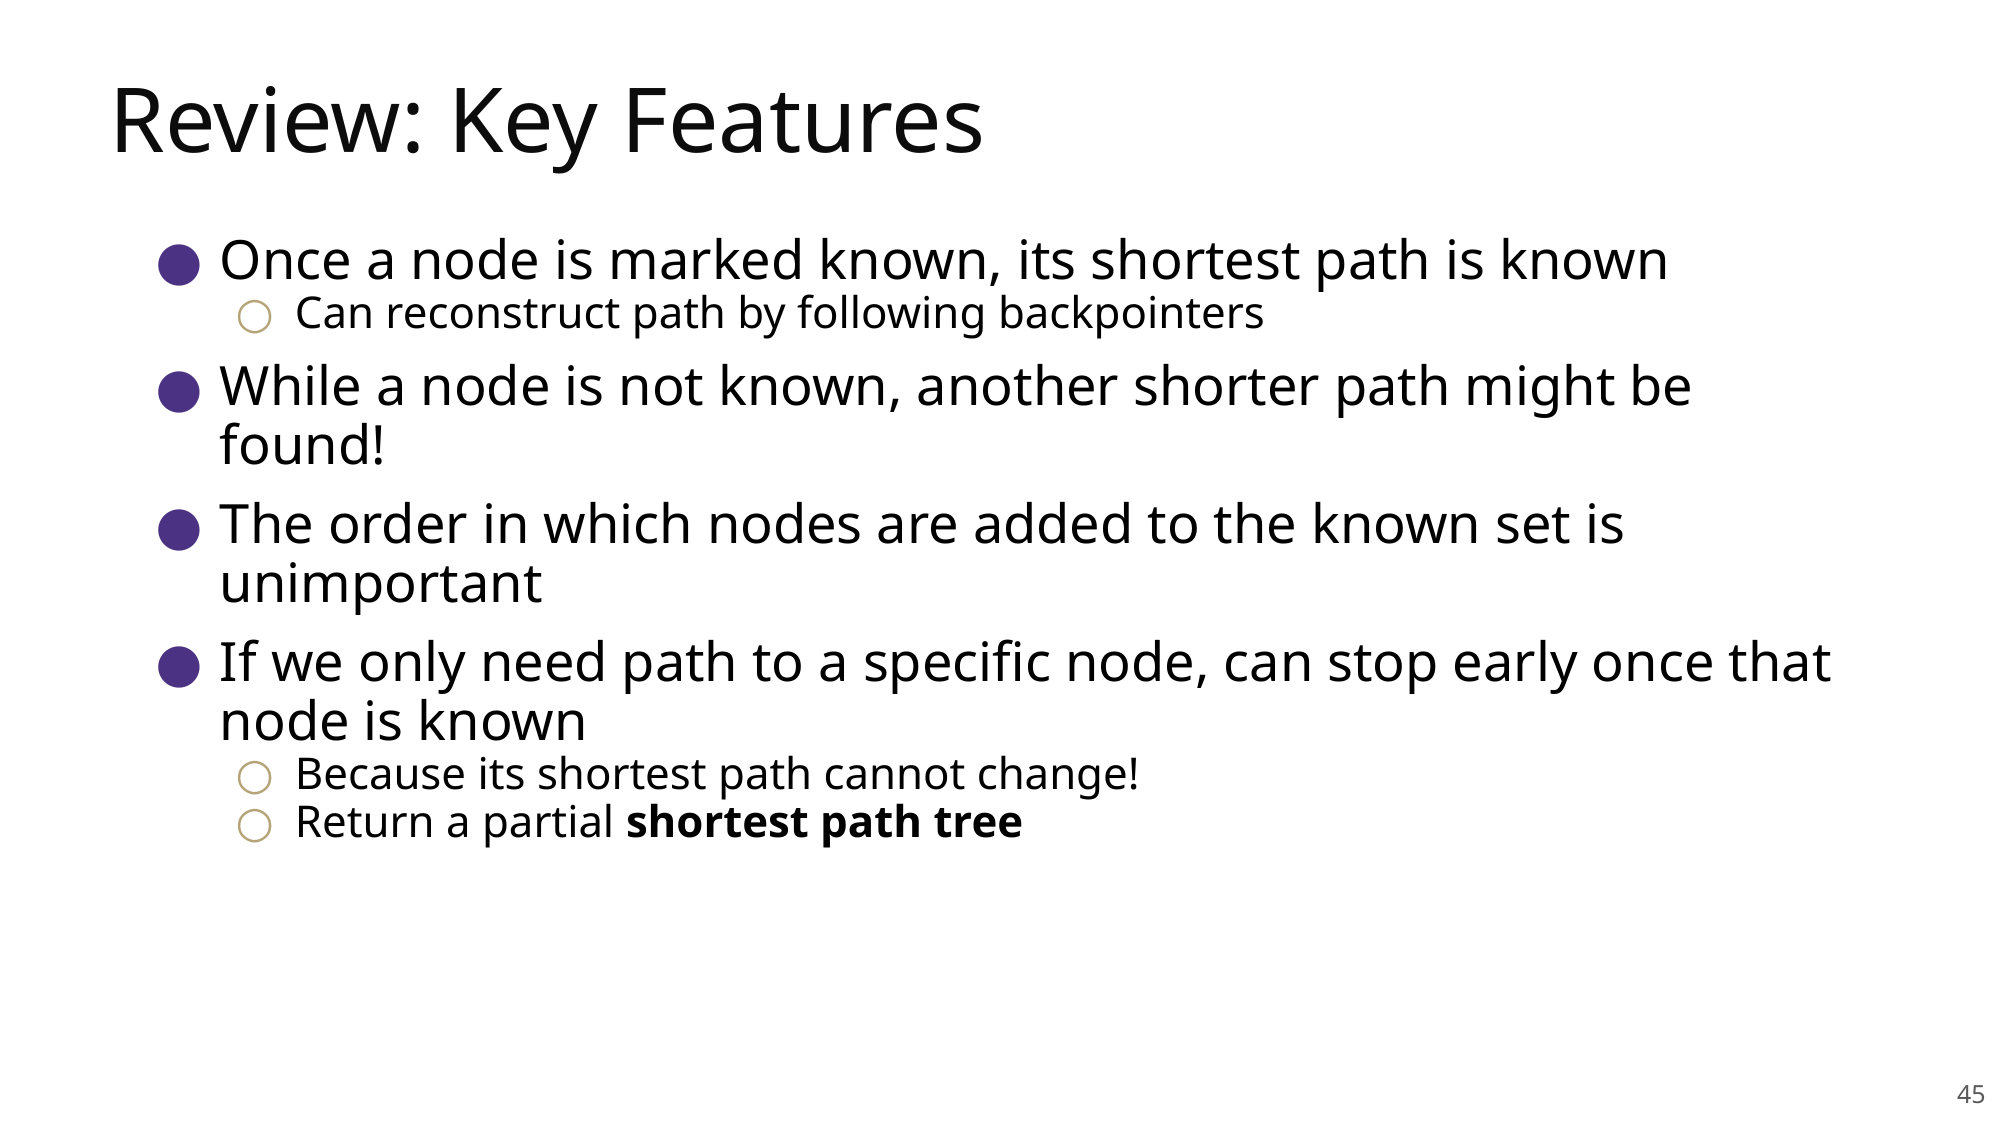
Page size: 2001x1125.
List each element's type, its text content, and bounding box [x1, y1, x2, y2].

title Review: Key Features [94, 43, 1930, 210]
list Once a node is marked known, its shortest path is known Can reconstruct path by following backpointers While a node is not known, another shorter path might be found! The order in which nodes are added to the known set is unimportant If we only need path to a specific node, can stop early once that node is known Because its shortest path cannot change! Return a partial shortest path tree [137, 224, 1863, 1098]
